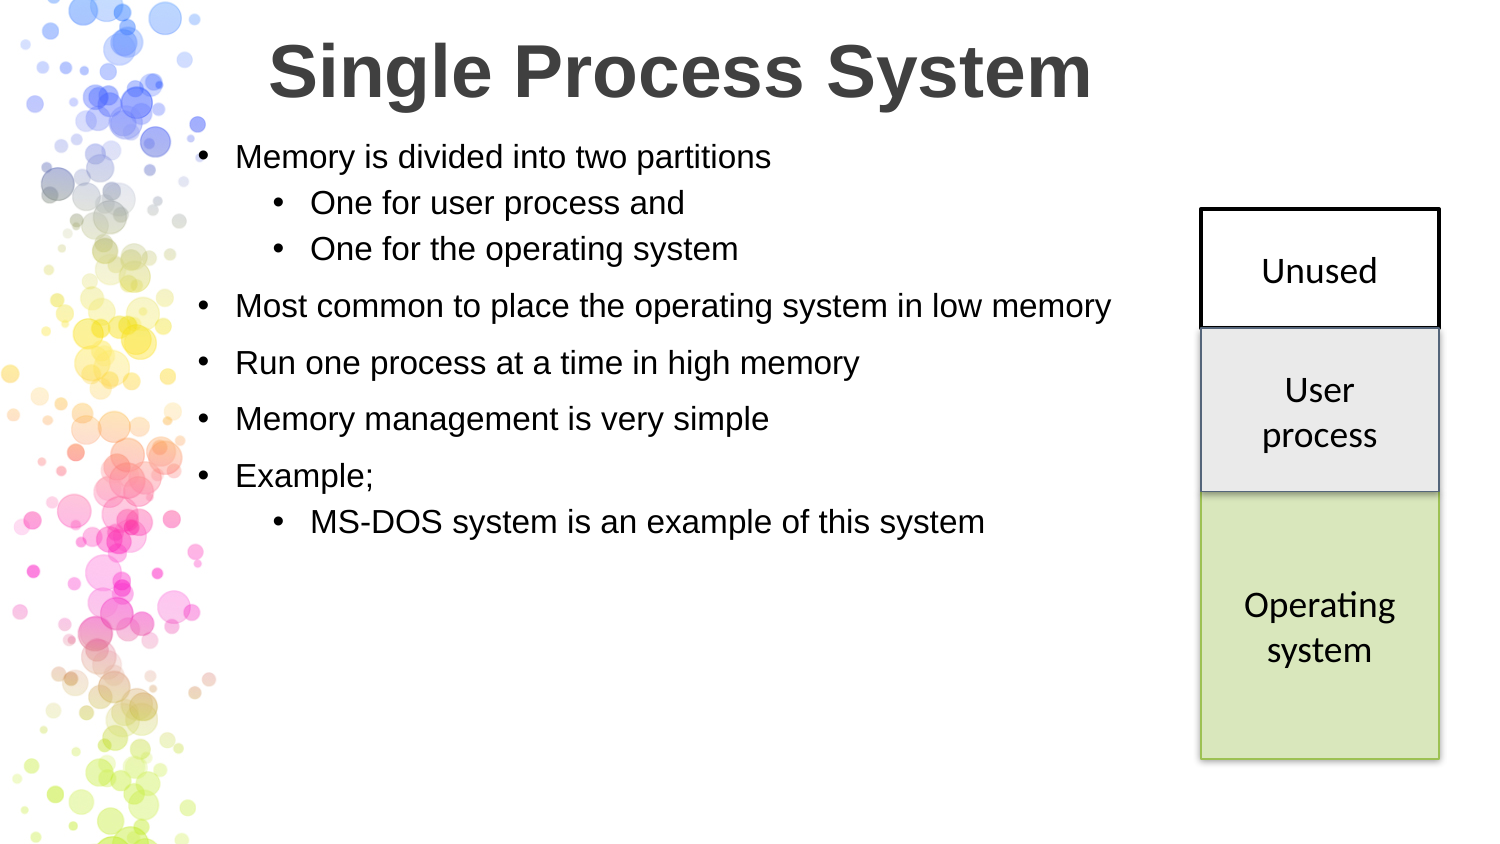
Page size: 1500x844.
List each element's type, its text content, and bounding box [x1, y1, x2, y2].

title Single Process System [253, 4, 1500, 132]
text_box Memory is divided into two partitions One for user process and One for the operating system Most common to place the operating system in low memory Run one process at a time in high memory Memory management is very simple Example; MS-DOS system is an example of this system [182, 132, 1140, 598]
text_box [1200, 208, 1440, 760]
picture [0, 0, 1500, 844]
